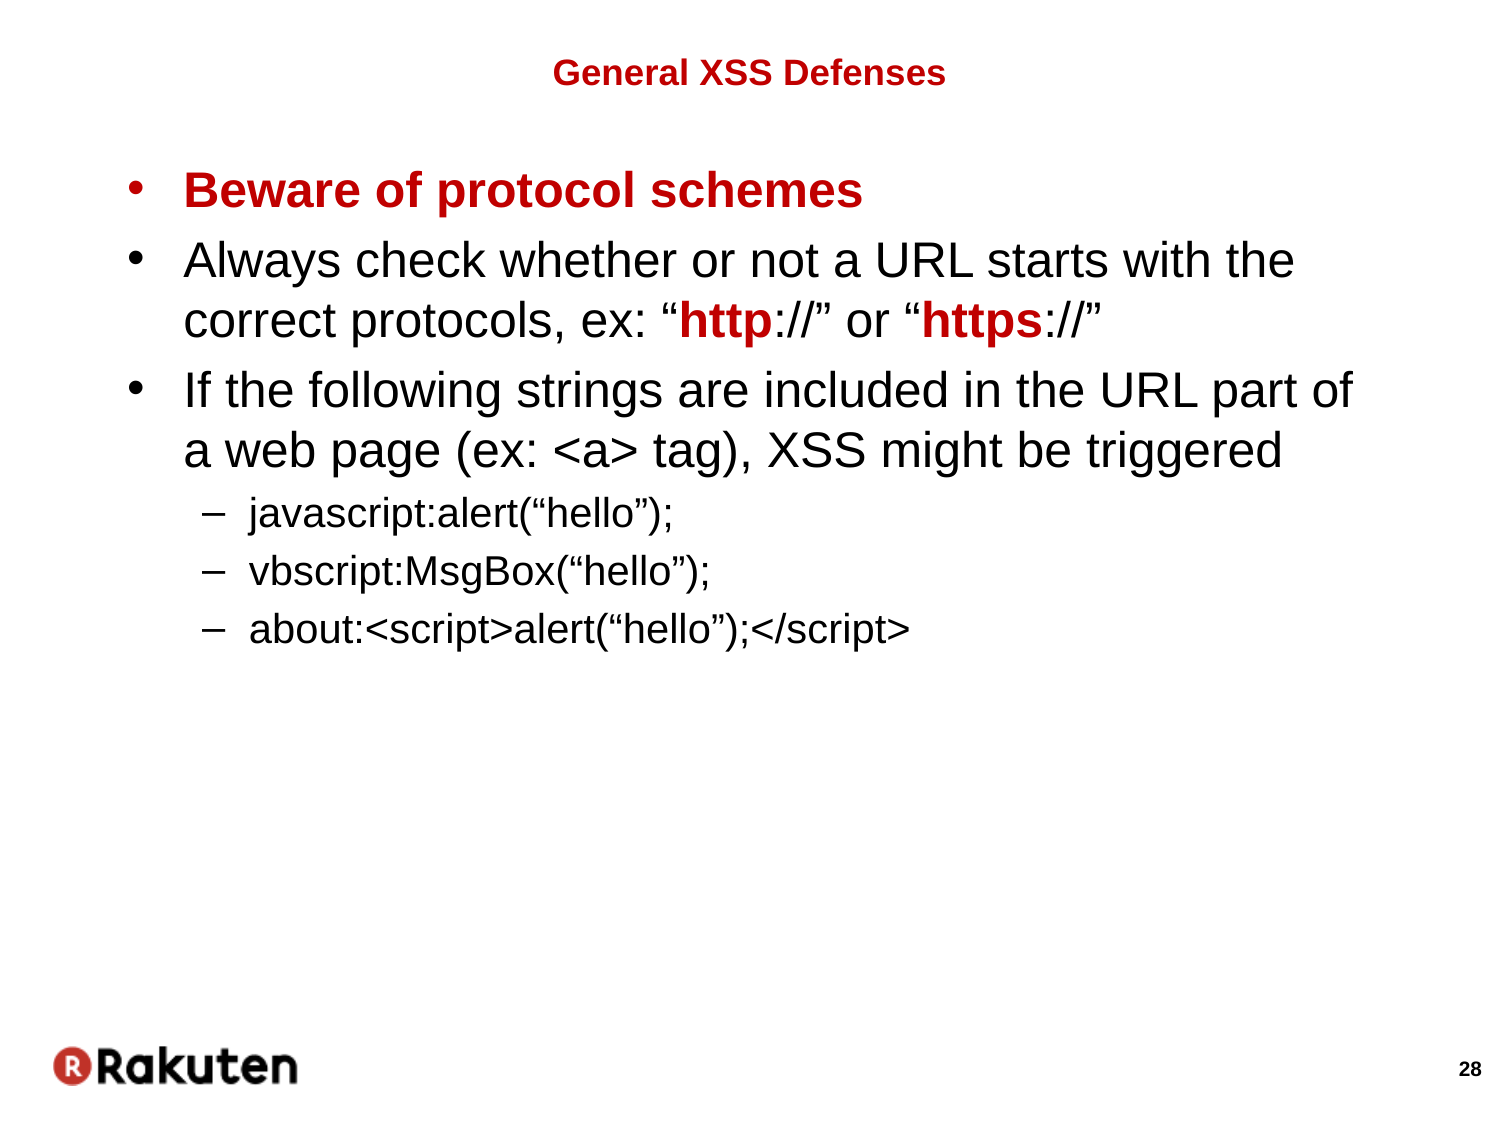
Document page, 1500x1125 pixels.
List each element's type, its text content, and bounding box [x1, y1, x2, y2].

picture [53, 1045, 299, 1086]
title General XSS Defenses [59, 41, 1441, 101]
text_box Beware of protocol schemes Always check whether or not a URL starts with the correct protocols, ex: “http://” or “https://” If the following strings are included in the URL part of a web page (ex: <a> tag), XSS might be triggered javascript:alert(“hello”); vbscript:MsgBox(“hello”); about:<script>alert(“hello”);</script> [112, 149, 1388, 1013]
